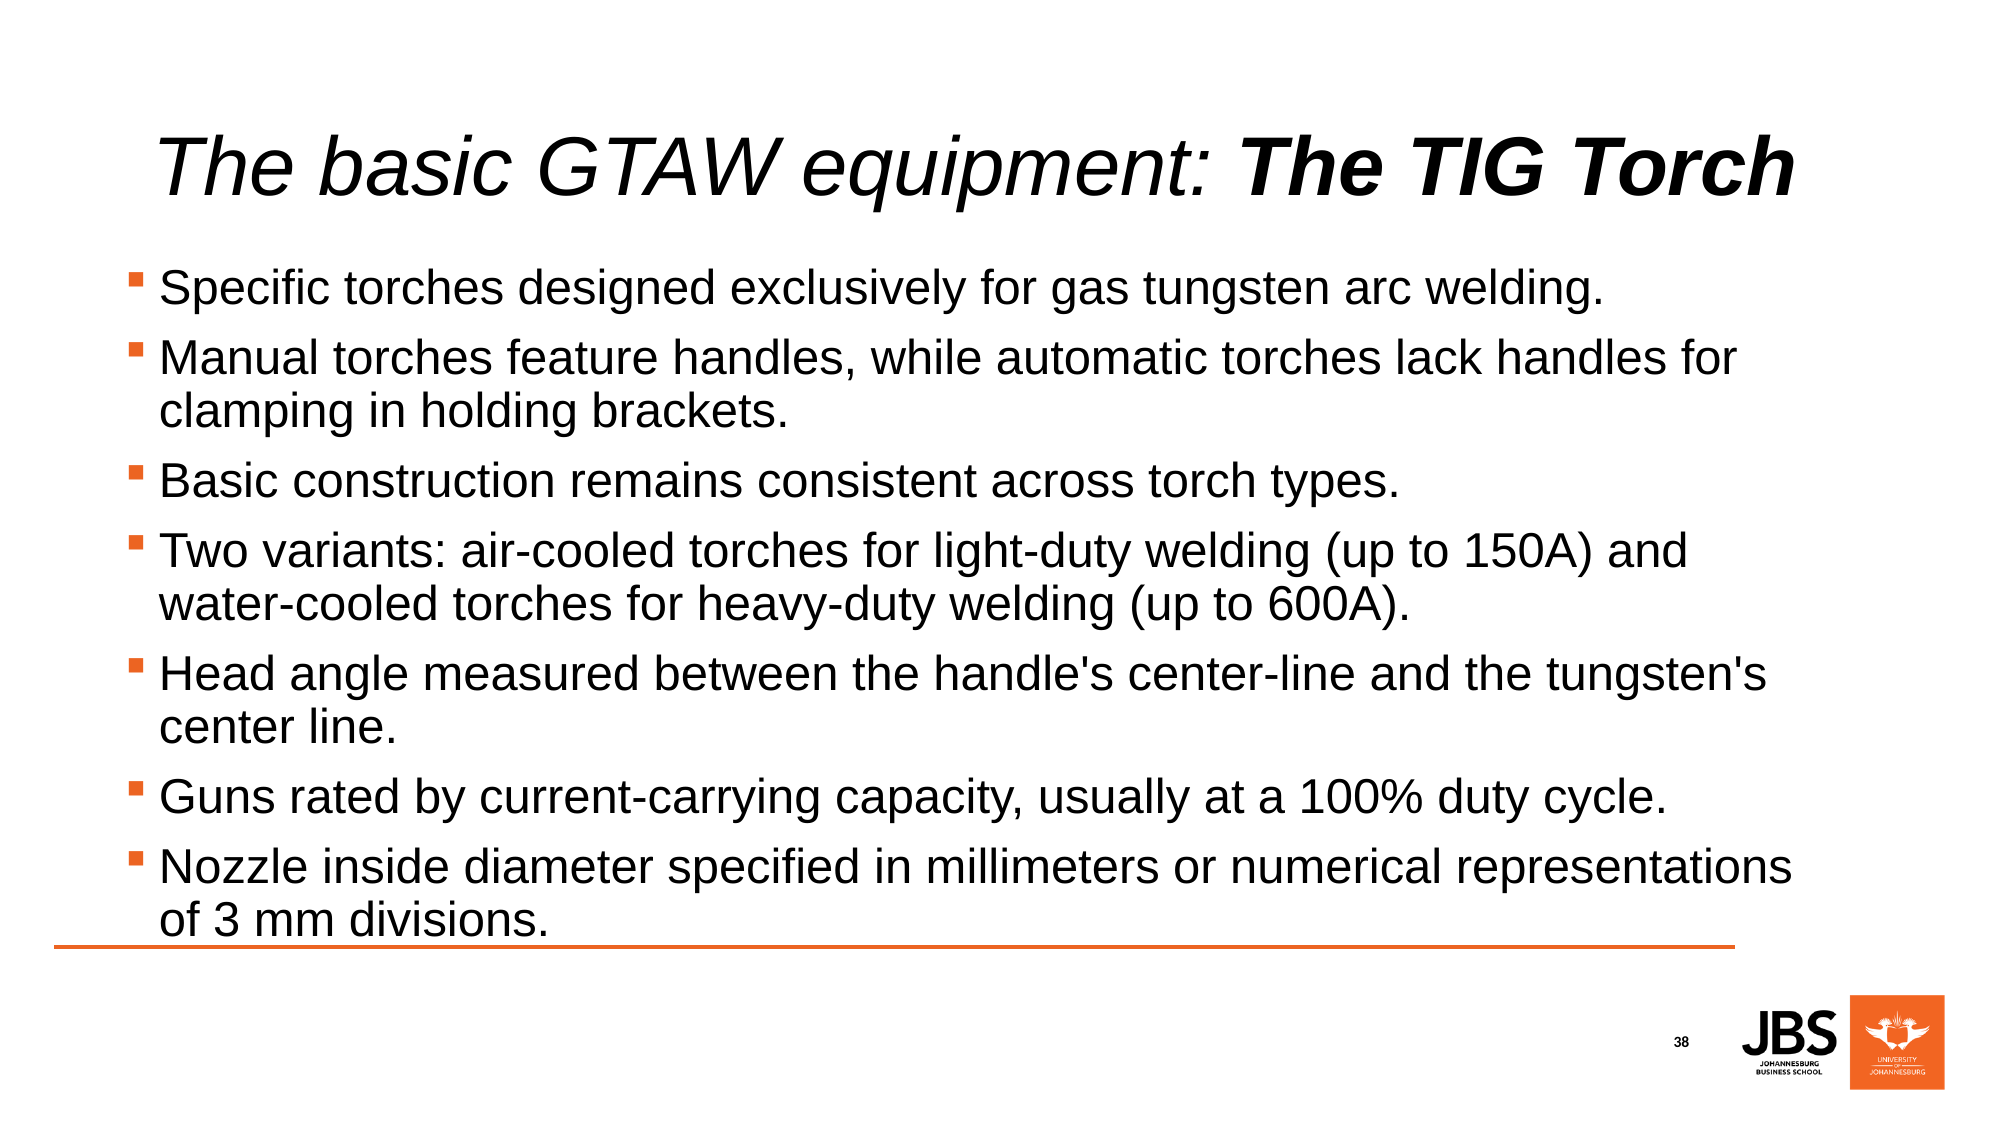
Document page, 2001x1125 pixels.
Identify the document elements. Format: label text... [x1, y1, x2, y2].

picture [1728, 981, 1958, 1103]
list Specific torches designed exclusively for gas tungsten arc welding. Manual torches feature handles, while automatic torches lack handles for clamping in holding brackets. Basic construction remains consistent across torch types. Two variants: air-cooled torches for light-duty welding (up to 150A) and water-cooled torches for heavy-duty welding (up to 600A). Head angle measured between the handle's center-line and the tungsten's center line. Guns rated by current-carrying capacity, usually at a 100% duty cycle. Nozzle inside diameter specified in millimeters or numerical representations of 3 mm divisions. [109, 254, 1835, 969]
title The basic GTAW equipment: The TIG Torch [137, 59, 1863, 278]
